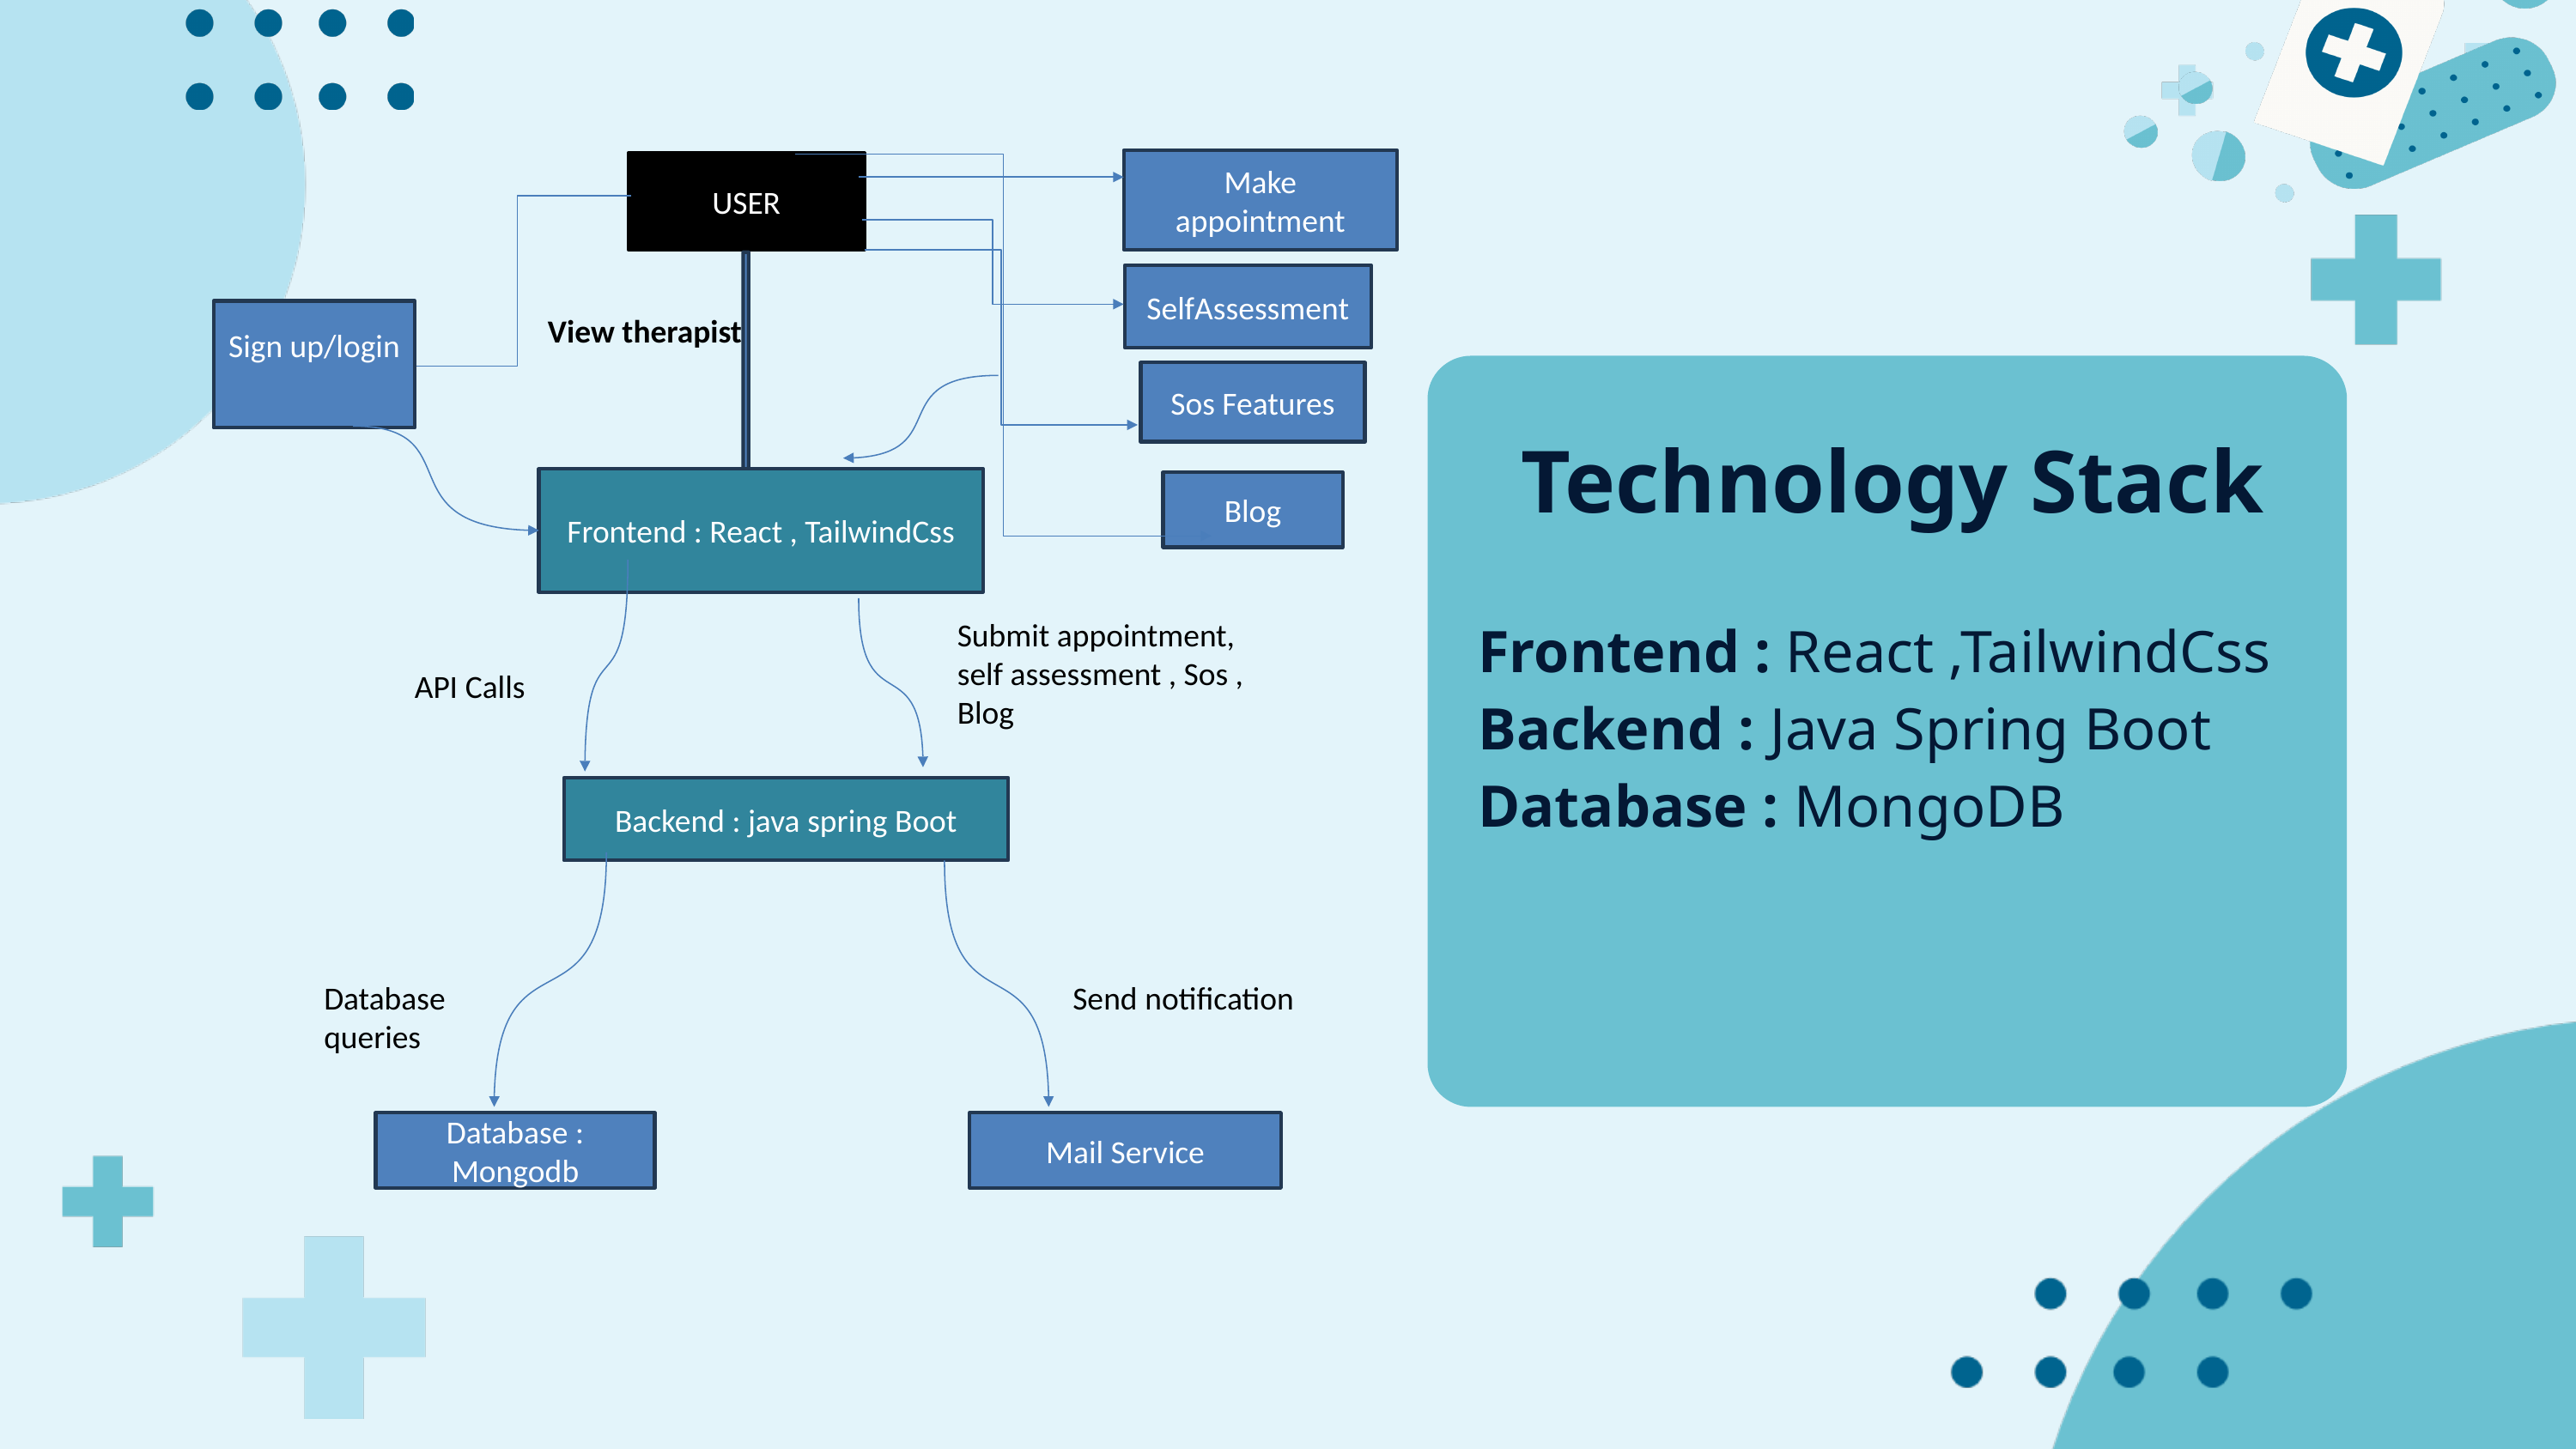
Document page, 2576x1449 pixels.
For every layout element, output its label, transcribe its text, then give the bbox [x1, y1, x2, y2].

text_box Make appointment [1122, 149, 1399, 252]
text_box API Calls [402, 659, 586, 712]
text_box Mail Service [968, 1111, 1283, 1190]
text_box [185, 0, 414, 110]
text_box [403, 195, 632, 367]
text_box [352, 426, 539, 531]
text_box Frontend : React , TailwindCss [537, 467, 985, 594]
text_box [741, 250, 750, 304]
text_box [741, 356, 750, 467]
text_box View therapist [635, 304, 790, 356]
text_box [422, 923, 678, 1036]
text_box Submit appointment, self assessment , Sos , Blog [945, 608, 1288, 737]
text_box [1427, 355, 2348, 1107]
text_box SelfAssessment [1216, 264, 1373, 349]
text_box Sign up/login [212, 299, 416, 429]
text_box [0, 0, 2576, 1449]
text_box Blog [1161, 470, 1345, 549]
text_box USER [627, 151, 866, 252]
text_box Send notification [1124, 971, 1359, 1022]
text_box Sos Features [1216, 361, 1367, 444]
text_box Backend : java spring Boot [562, 776, 1010, 862]
text_box Database : Mongodb [374, 1111, 657, 1190]
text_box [794, 154, 1212, 537]
text_box [2120, 0, 2576, 204]
text_box Database queries [311, 971, 495, 1100]
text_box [872, 931, 1121, 1036]
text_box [805, 650, 976, 716]
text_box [500, 644, 713, 688]
